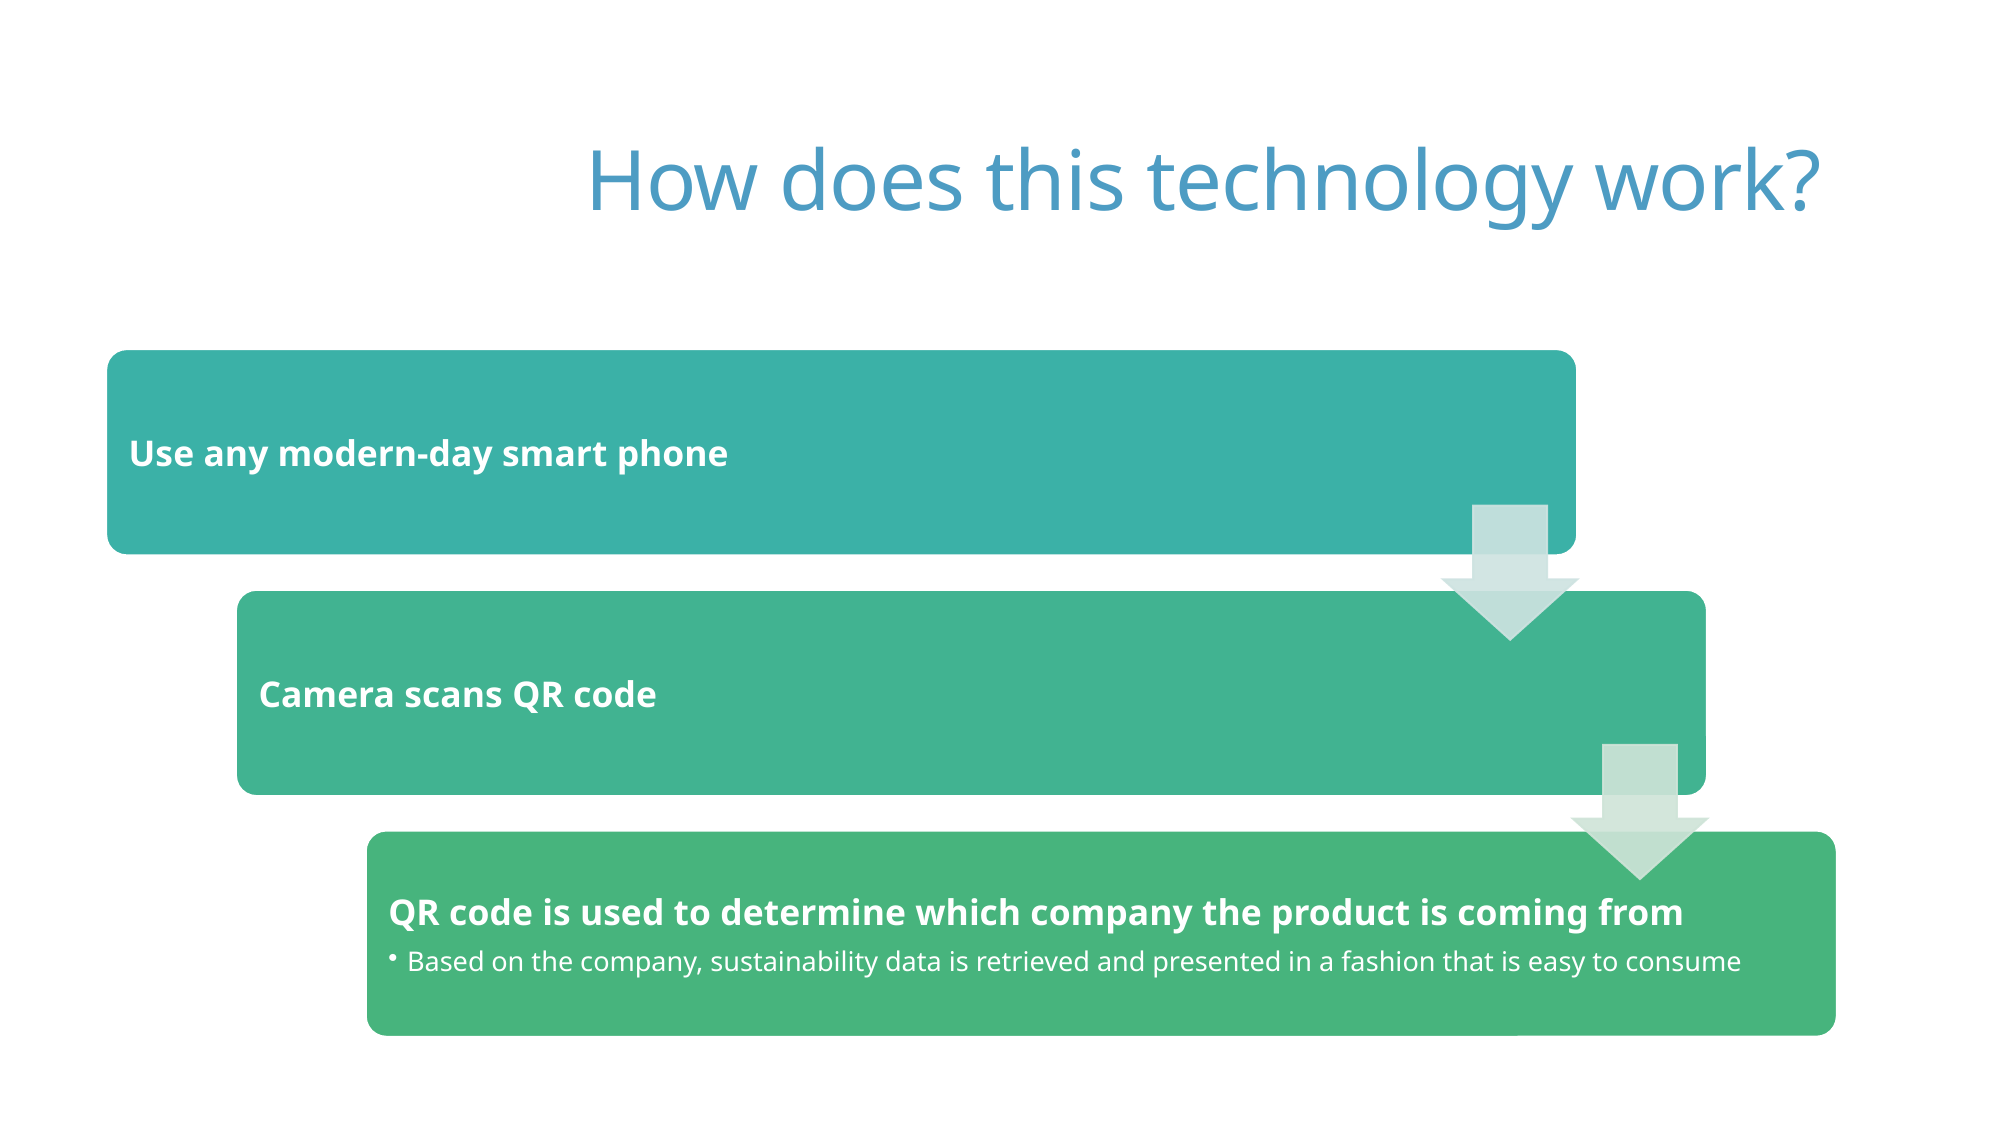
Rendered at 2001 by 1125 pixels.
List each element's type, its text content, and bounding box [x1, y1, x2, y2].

title How does this technology work? [106, 59, 1838, 307]
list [106, 349, 1837, 1037]
